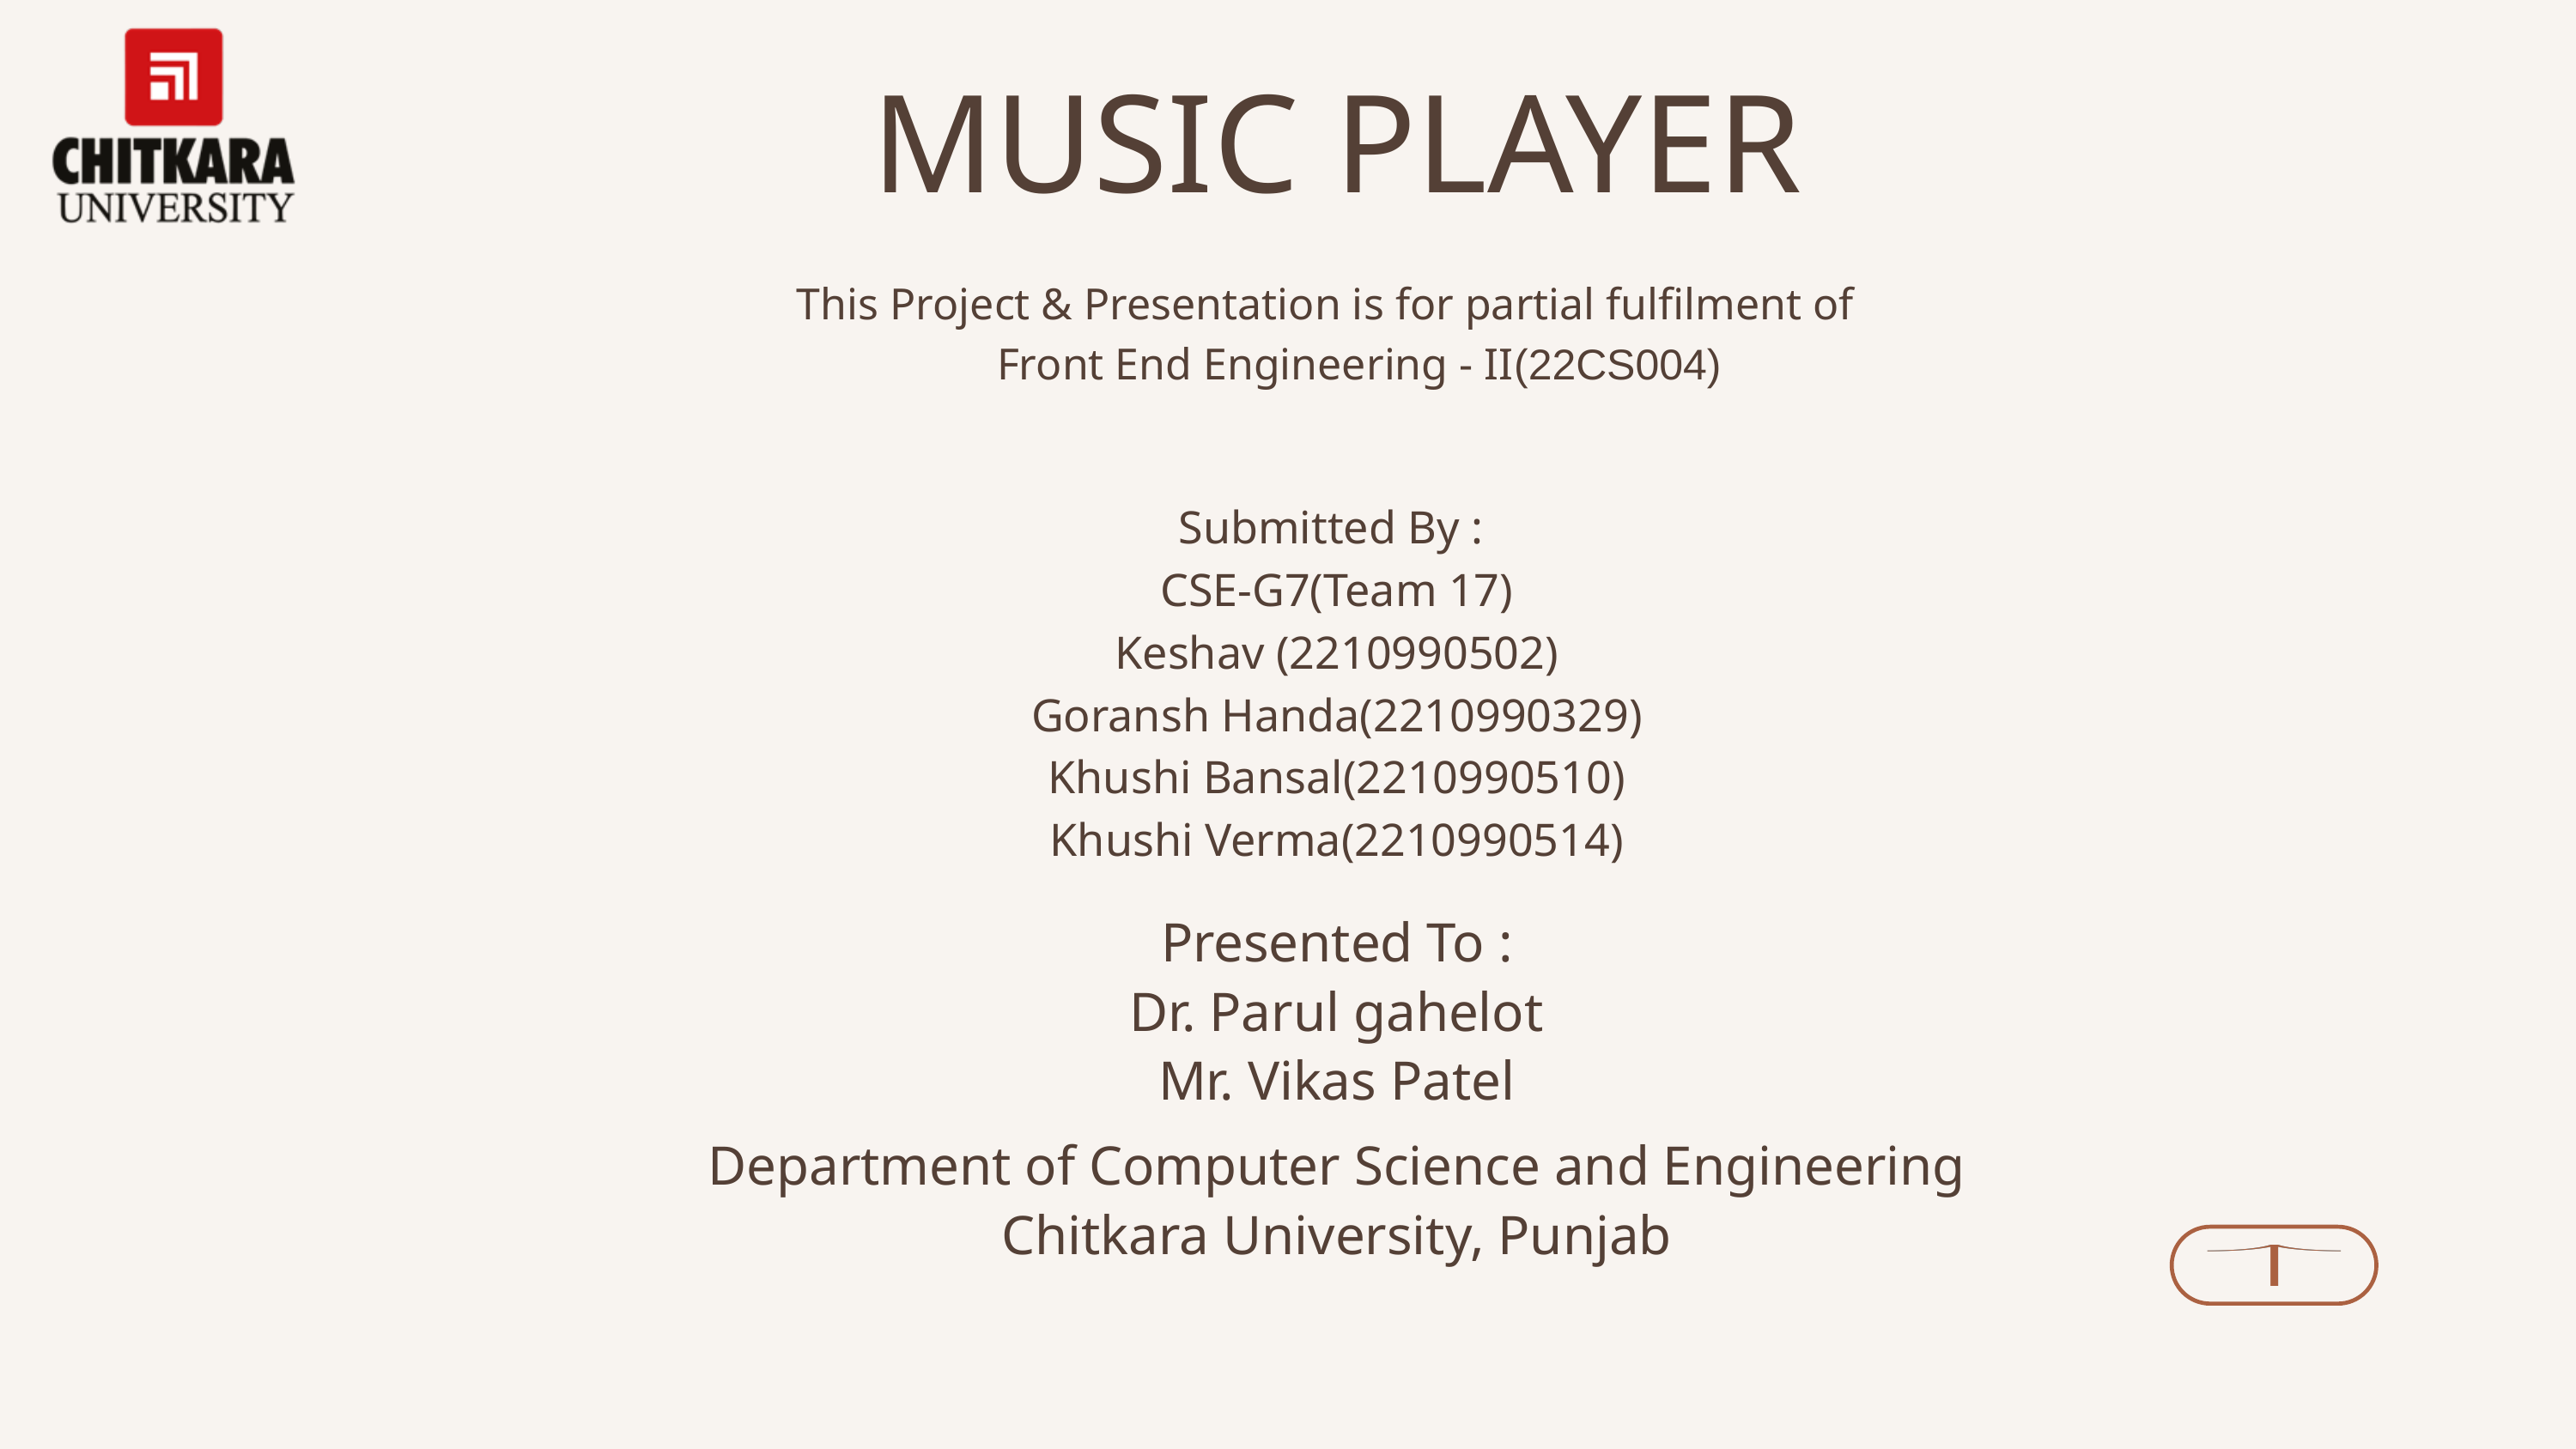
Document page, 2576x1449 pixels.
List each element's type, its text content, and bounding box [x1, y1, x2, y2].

text_box Presented To : Dr. Parul gahelot Mr. Vikas Patel [536, 929, 2138, 1111]
text_box Submitted By : CSE-G7(Team 17) Keshav (2210990502) Goransh Handa(2210990329) Khushi Bansal(2210990510) Khushi Verma(2210990514) [536, 490, 2138, 929]
text_box This Project & Presentation is for partial fulfilment of Front End Engineering - II(22CS004) [536, 268, 2138, 449]
text_box MUSIC PLAYER [536, 75, 2138, 221]
text_box [0, 2, 348, 250]
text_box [2171, 1226, 2377, 1304]
text_box Department of Computer Science and Engineering Chitkara University, Punjab [536, 1126, 2138, 1265]
